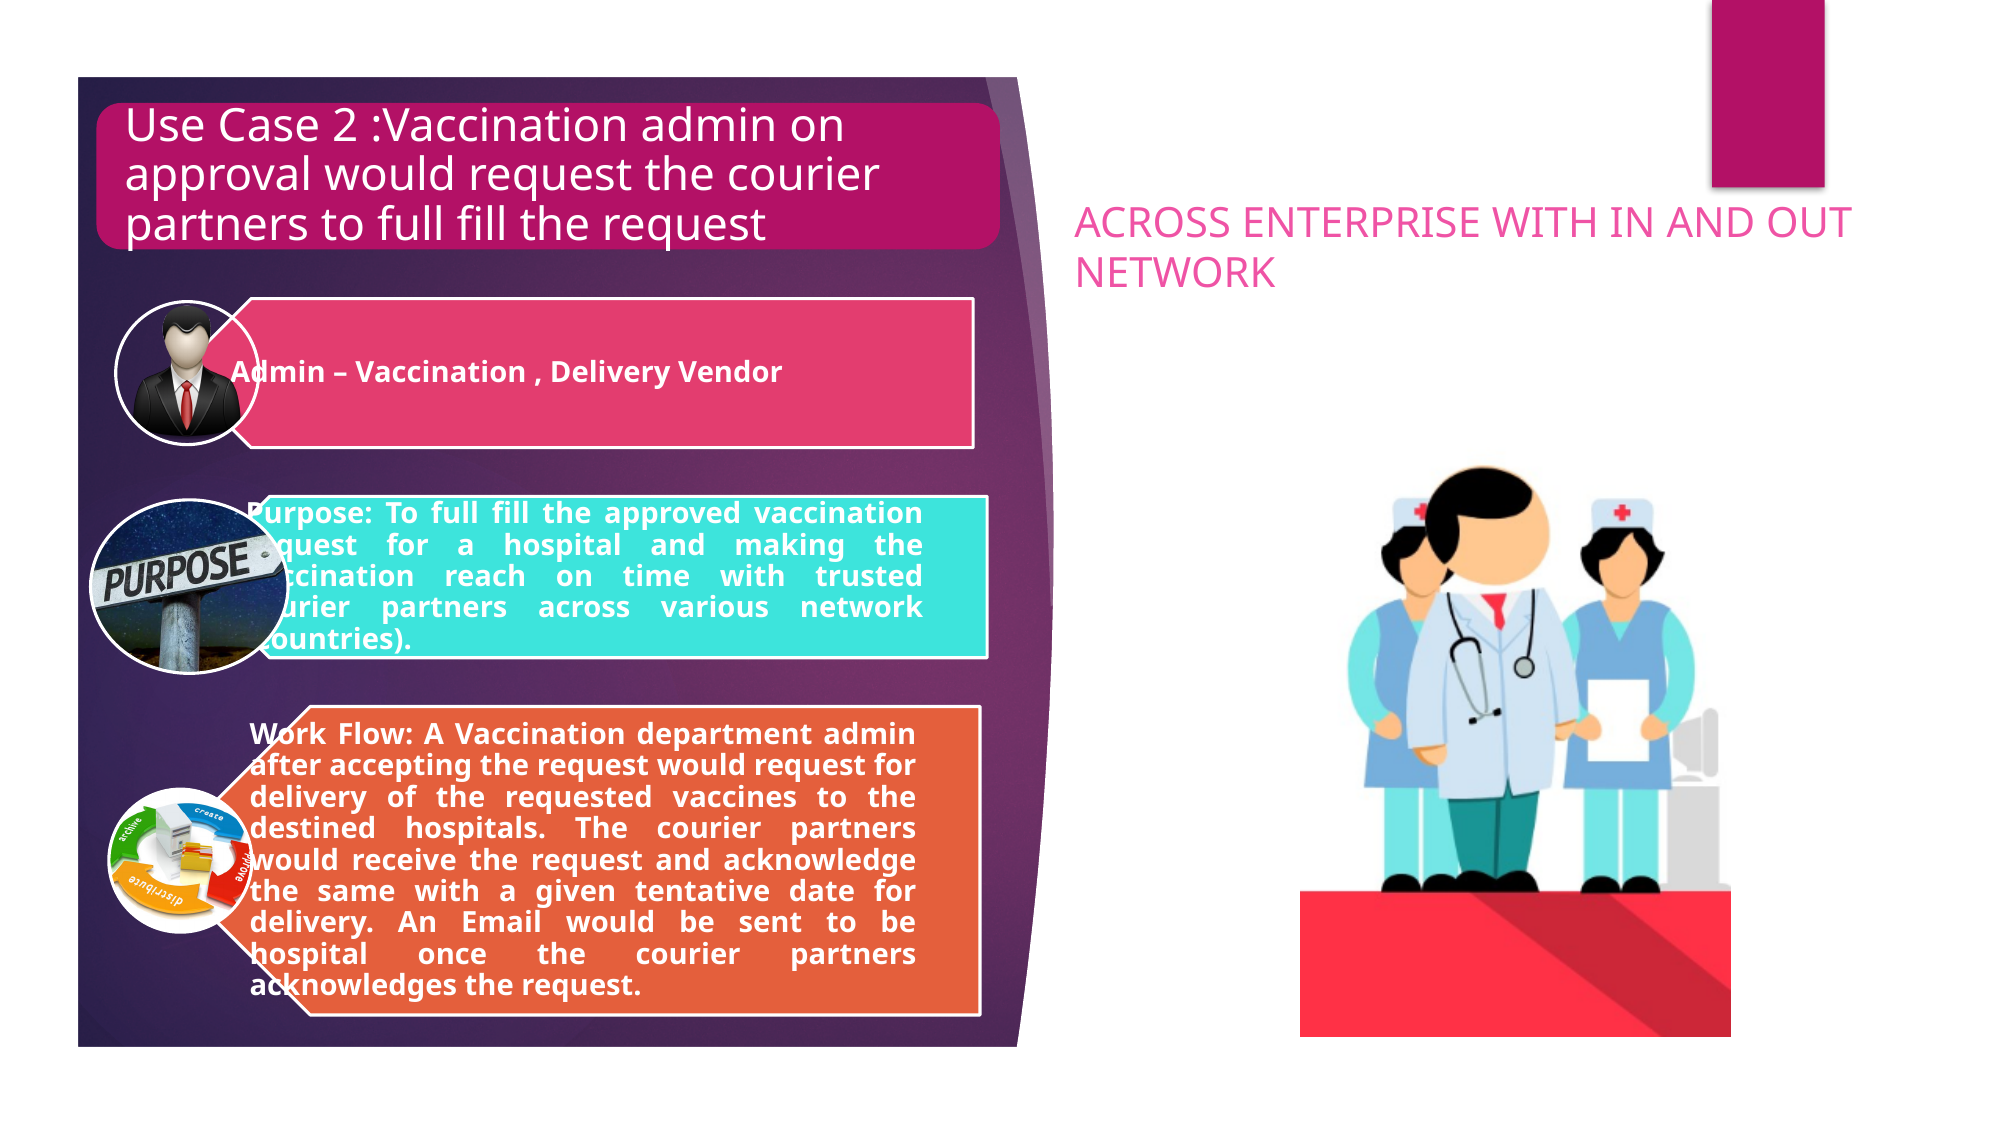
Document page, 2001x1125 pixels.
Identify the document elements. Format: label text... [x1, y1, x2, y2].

list Across Enterprise With in and OUT Network [1059, 253, 1877, 382]
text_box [96, 86, 1001, 267]
picture [1300, 388, 1731, 1037]
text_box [0, 298, 1128, 1016]
